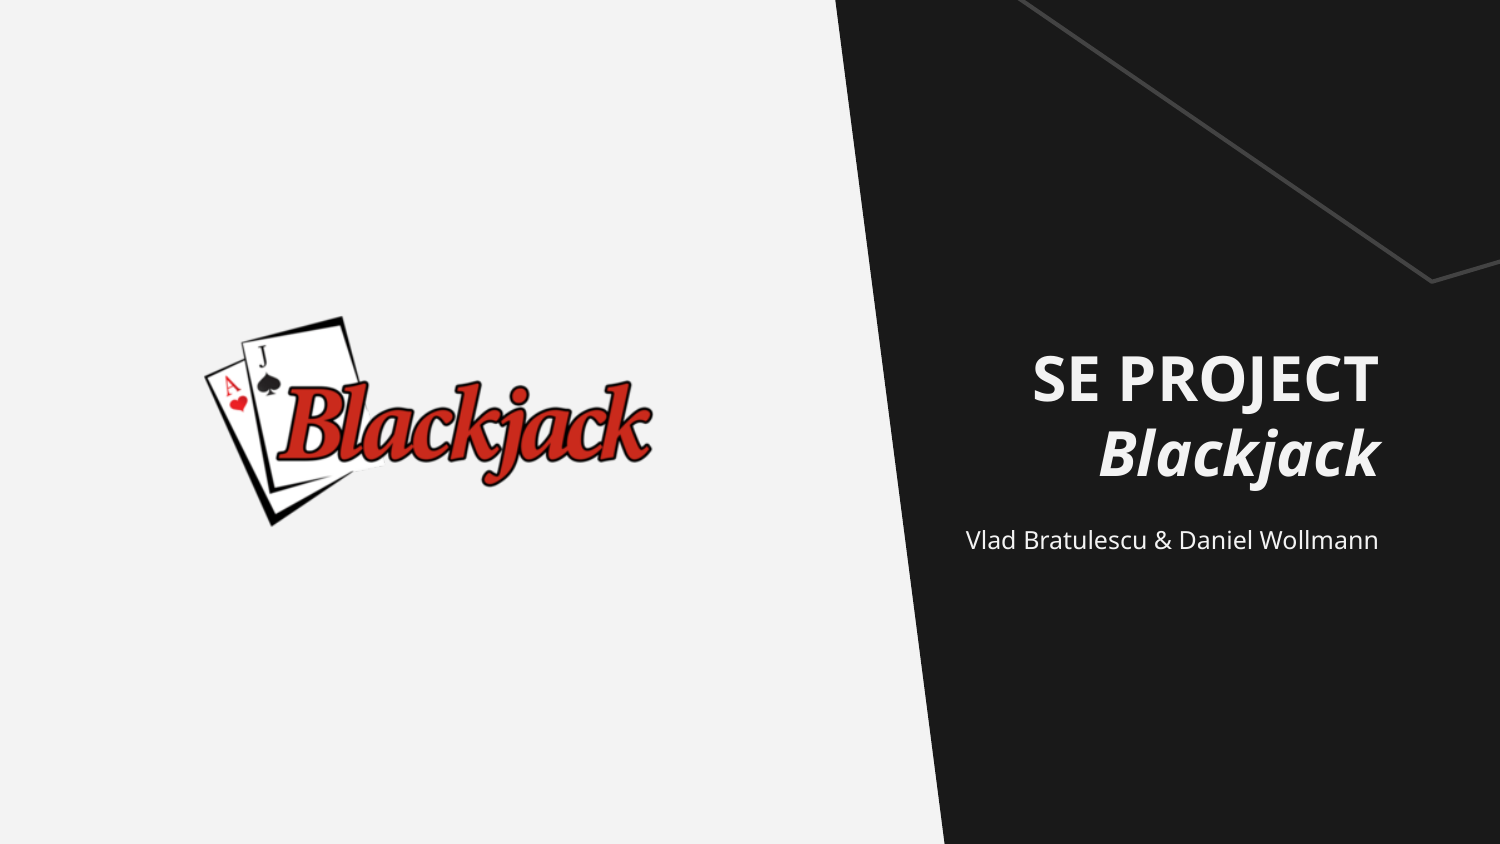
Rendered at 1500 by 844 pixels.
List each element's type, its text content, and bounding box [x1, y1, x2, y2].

subtitle Vlad Bratulescu & Daniel Wollmann [680, 452, 1395, 570]
picture [193, 315, 665, 529]
title SE PROJECT Blackjack [797, 211, 1395, 504]
text_box [1020, 0, 1500, 283]
